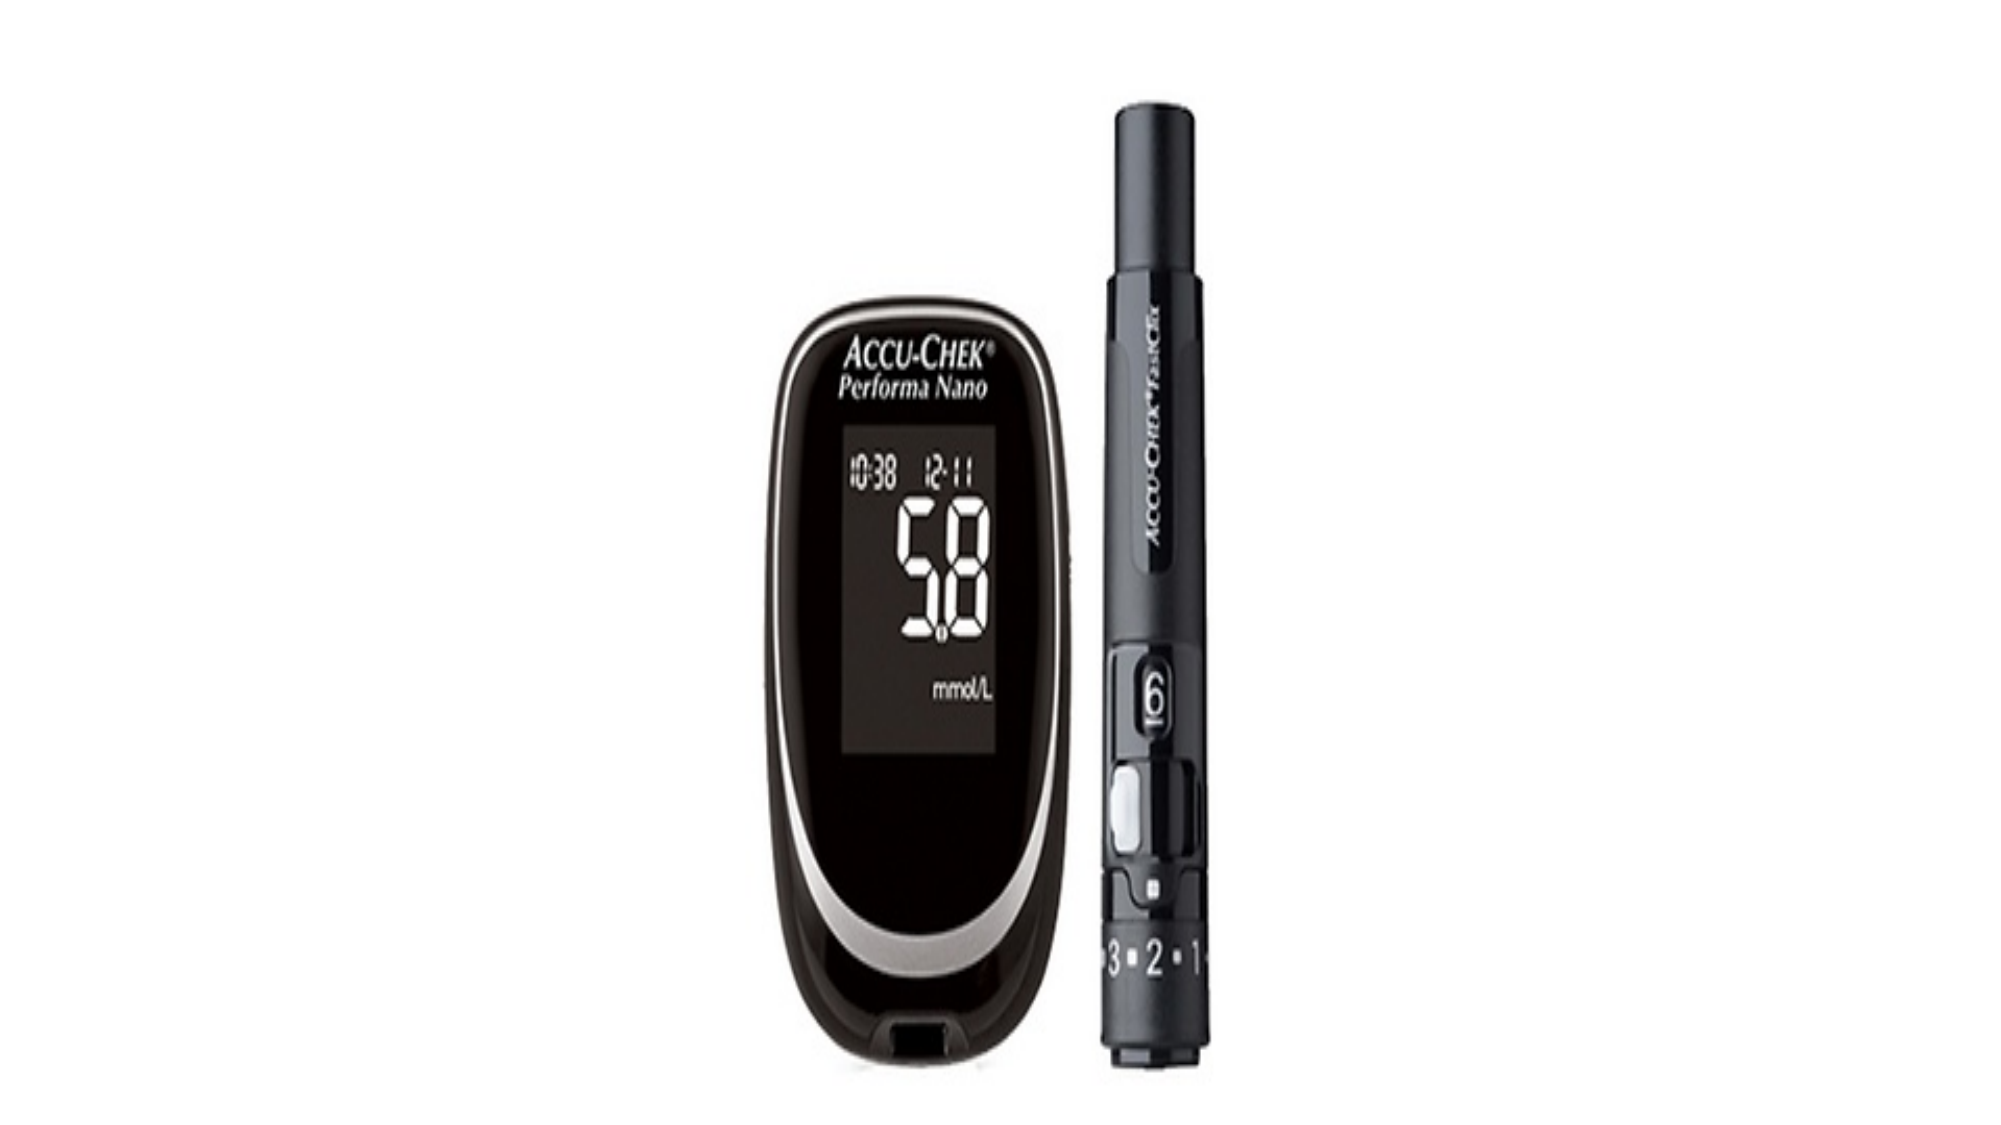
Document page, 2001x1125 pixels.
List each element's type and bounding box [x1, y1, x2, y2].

picture [646, 46, 1324, 1102]
